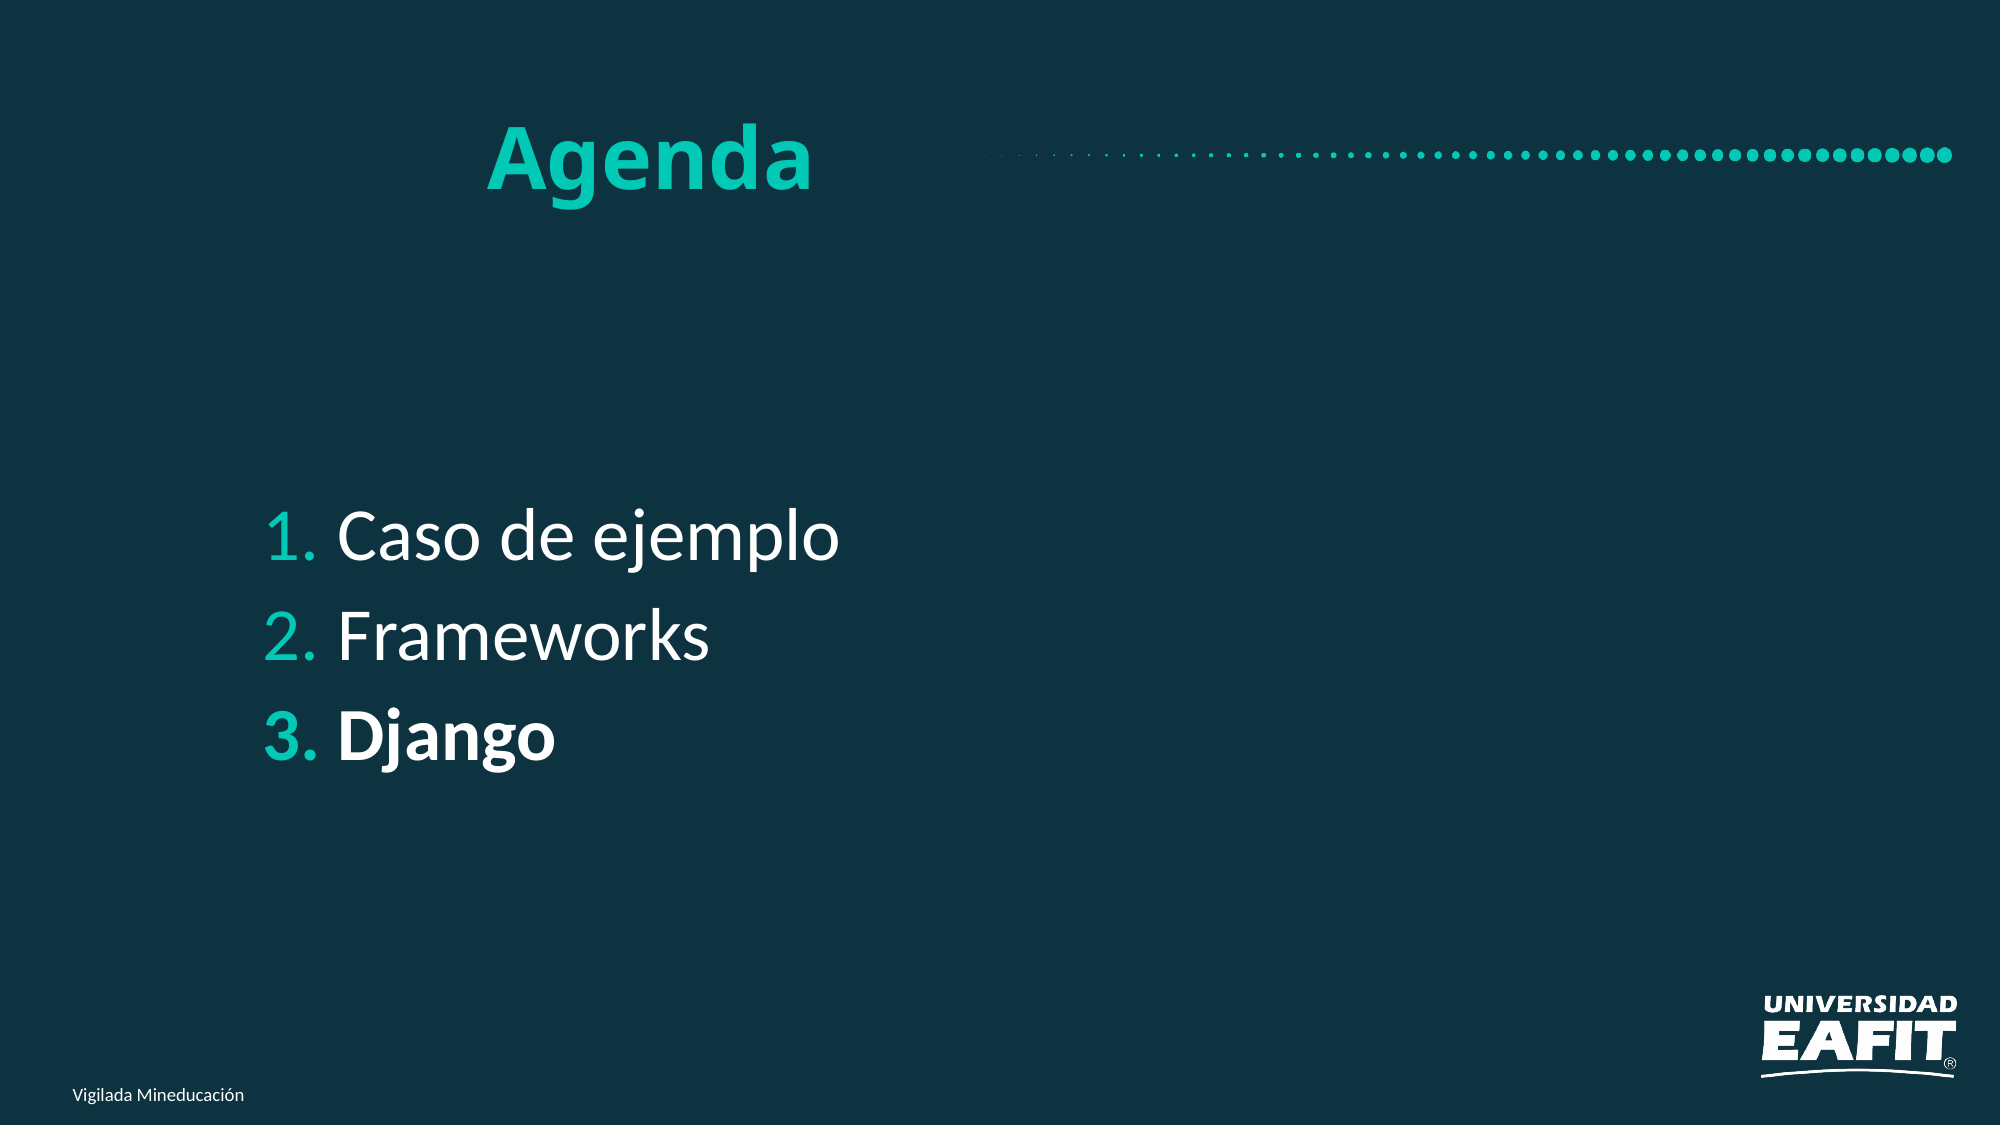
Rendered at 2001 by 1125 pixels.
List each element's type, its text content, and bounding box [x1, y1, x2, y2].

title Agenda [247, 95, 1056, 215]
picture [1056, 147, 1952, 163]
list Caso de ejemplo Frameworks Django [247, 266, 1892, 995]
picture [1761, 995, 1957, 1078]
